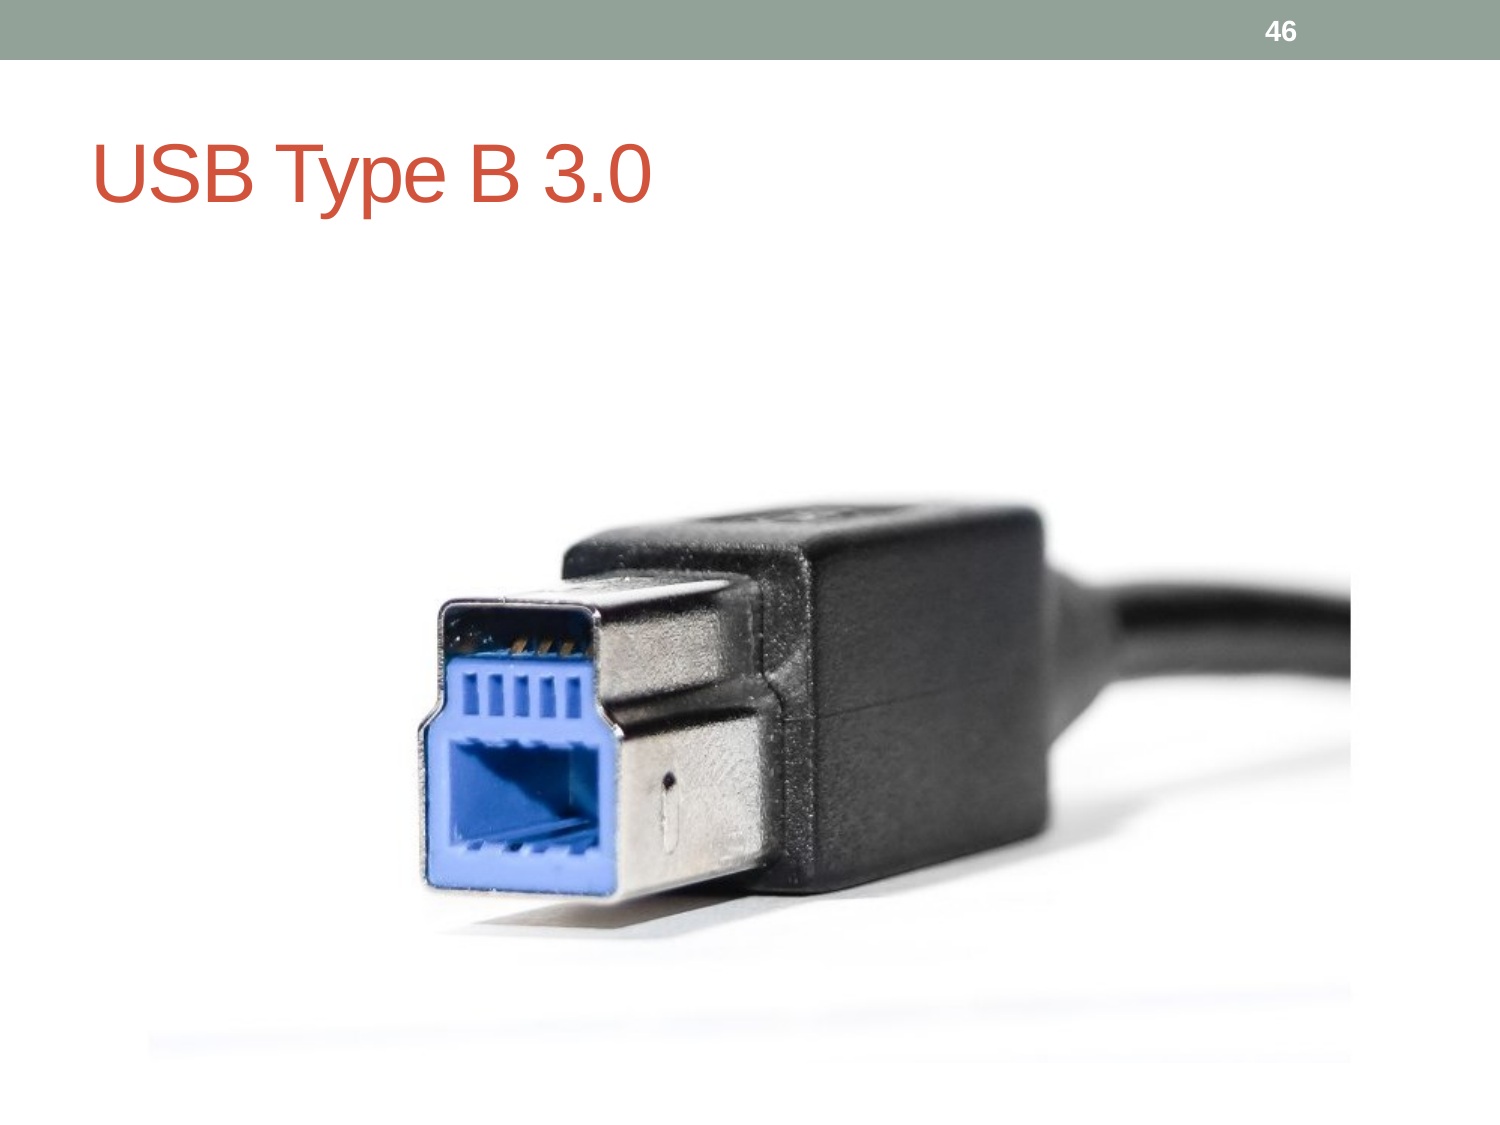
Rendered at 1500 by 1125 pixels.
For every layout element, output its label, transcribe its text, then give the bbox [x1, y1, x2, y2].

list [110, 262, 1390, 1063]
title USB Type B 3.0 [75, 87, 1425, 250]
slide_number 46 [1250, 3, 1425, 57]
